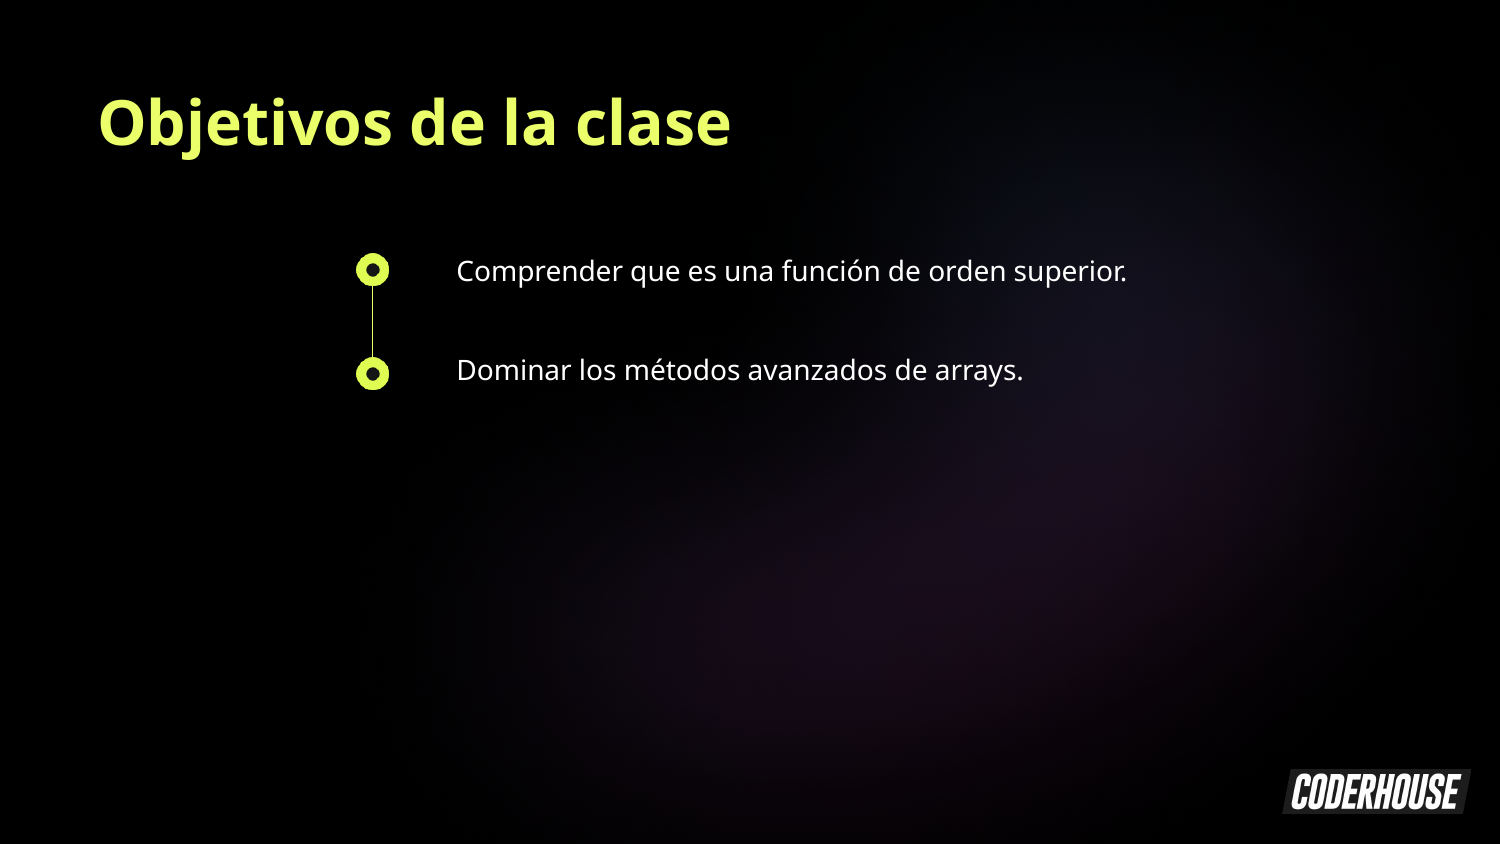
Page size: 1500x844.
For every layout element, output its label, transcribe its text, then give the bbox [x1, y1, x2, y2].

text_box Comprender que es una función de orden superior. [441, 238, 1144, 302]
text_box Dominar los métodos avanzados de arrays. [441, 337, 1144, 401]
picture [0, 0, 1500, 844]
text_box Objetivos de la clase [82, 76, 1418, 175]
